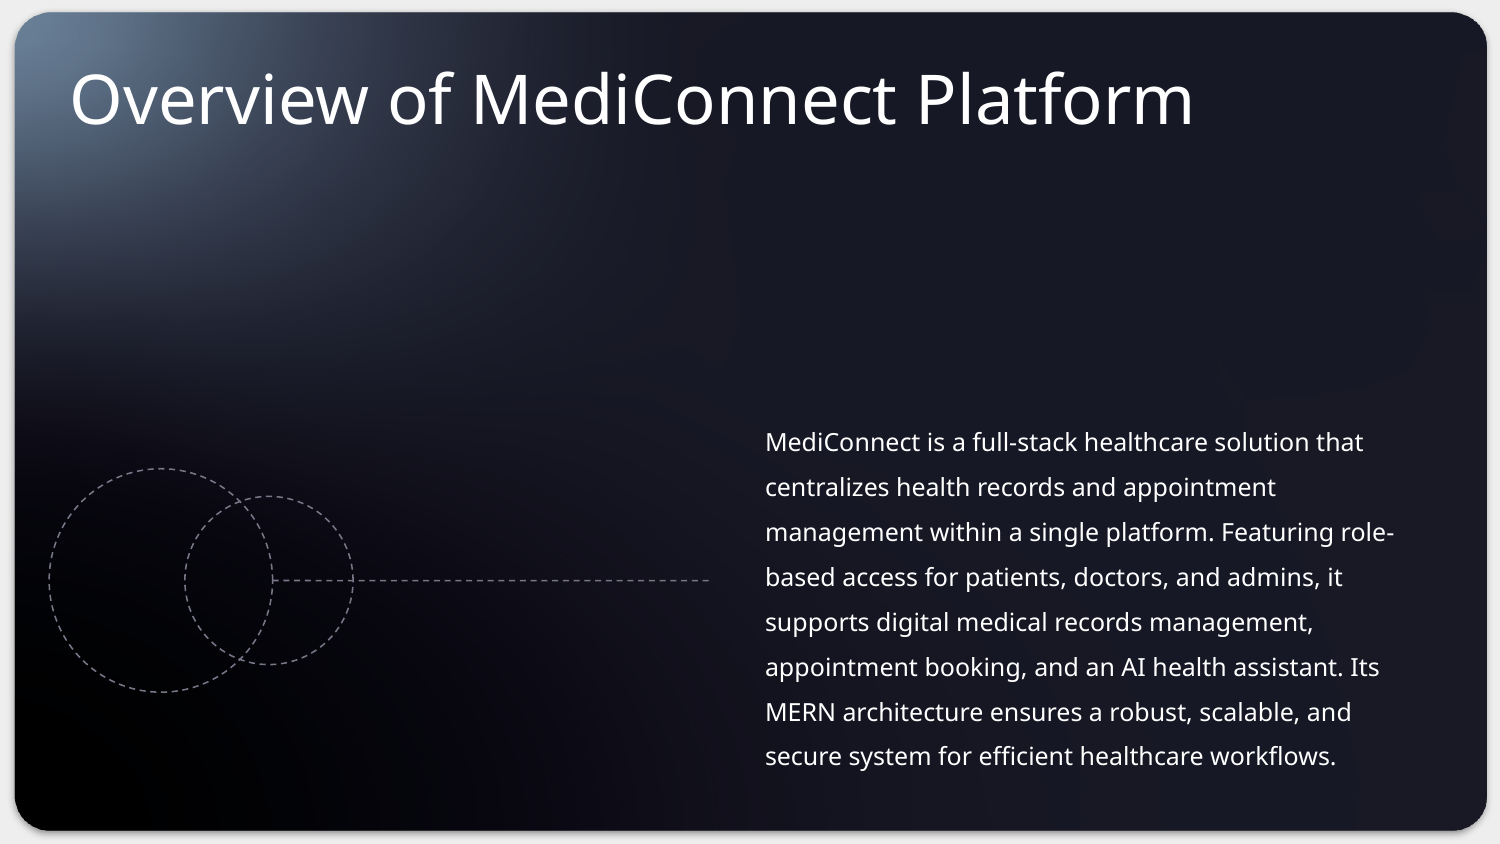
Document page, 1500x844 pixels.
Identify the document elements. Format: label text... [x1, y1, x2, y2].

subtitle MediConnect is a full-stack healthcare solution that centralizes health records and appointment management within a single platform. Featuring role-based access for patients, doctors, and admins, it supports digital medical records management, appointment booking, and an AI health assistant. Its MERN architecture ensures a robust, scalable, and secure system for efficient healthcare workflows. [750, 342, 1447, 786]
title Overview of MediConnect Platform [54, 50, 1383, 239]
picture [14, 12, 1487, 831]
